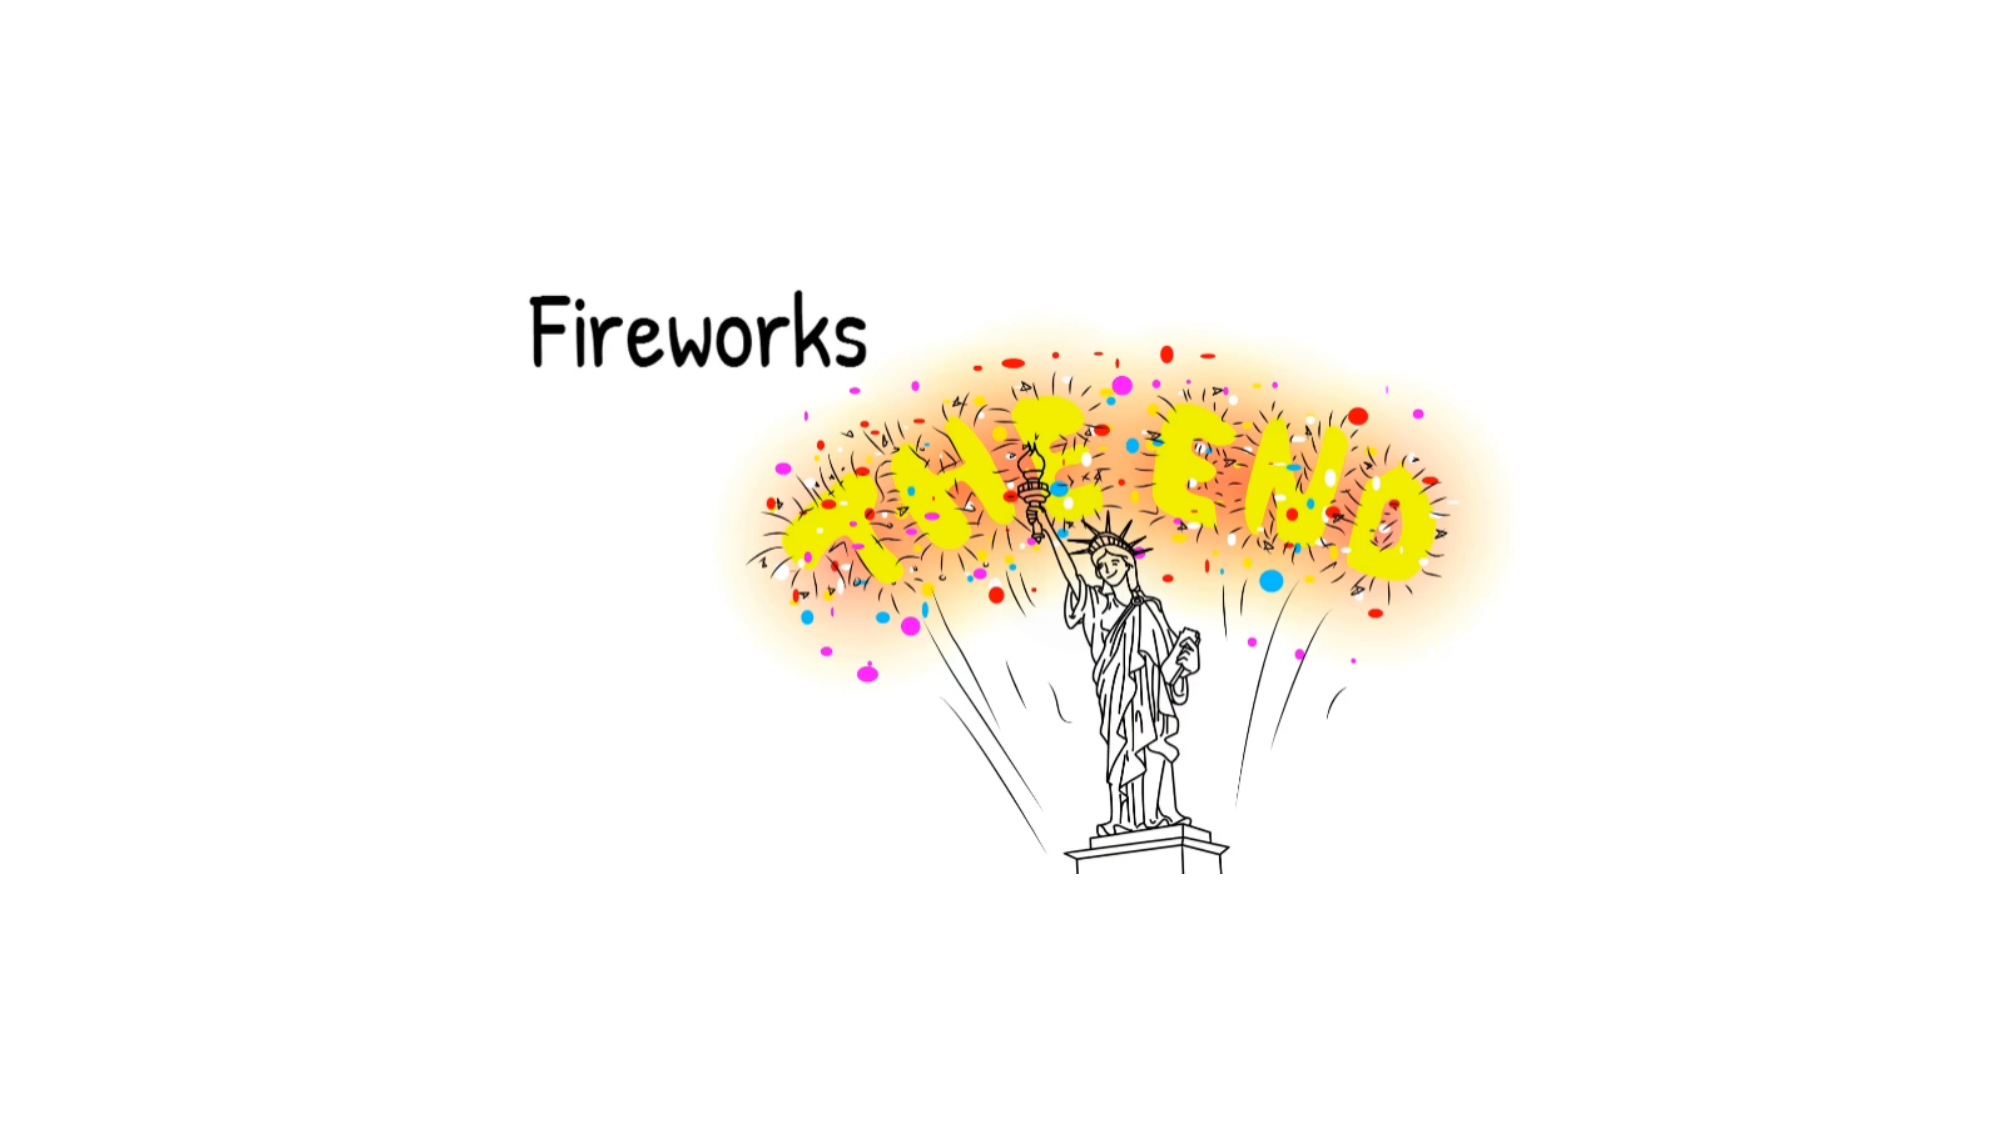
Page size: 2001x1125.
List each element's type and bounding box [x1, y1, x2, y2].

picture [484, 251, 1516, 874]
